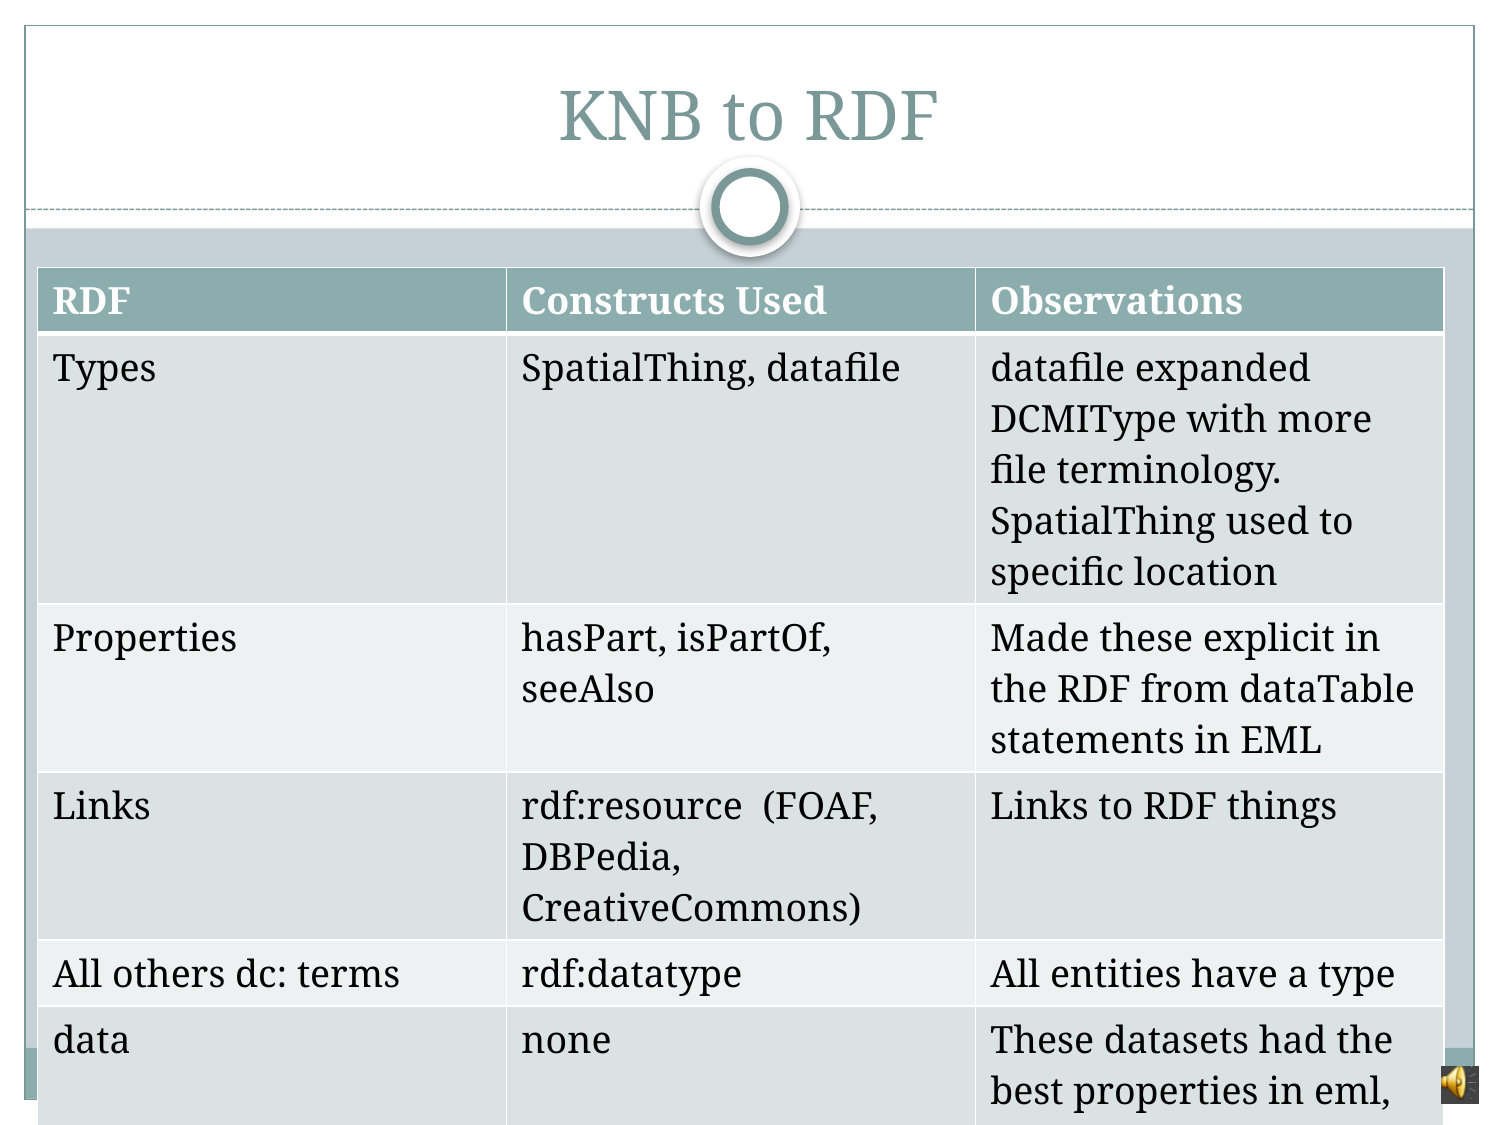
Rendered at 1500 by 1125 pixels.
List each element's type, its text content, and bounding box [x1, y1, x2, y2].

table_cell hasPart, isPartOf, seeAlso [507, 605, 975, 771]
table_cell Links [38, 773, 506, 939]
table_header RDF [38, 268, 506, 331]
picture [1439, 1064, 1481, 1106]
table_header Constructs Used [507, 268, 975, 331]
table_cell Made these explicit in the RDF from dataTable statements in EML [976, 605, 1443, 771]
table_cell datafile expanded DCMIType with more file terminology. SpatialThing used to specific location [976, 336, 1443, 603]
table_cell All entities have a type [976, 941, 1443, 1005]
table_cell none [507, 1007, 975, 1125]
table_cell Links to RDF things [976, 773, 1443, 939]
table_header Observations [976, 268, 1443, 331]
table_cell Types [38, 336, 506, 603]
table_cell rdf:resource (FOAF, DBPedia, CreativeCommons) [507, 773, 975, 939]
table_cell Properties [38, 605, 506, 771]
table_cell All others dc: terms [38, 941, 506, 1005]
title KNB to RDF [49, 37, 1450, 162]
table_cell rdf:datatype [507, 941, 975, 1005]
table_cell These datasets had the best properties in eml, e.g. time and location [976, 1007, 1443, 1125]
table_cell data [38, 1007, 506, 1125]
table_cell SpatialThing, datafile [507, 336, 975, 603]
